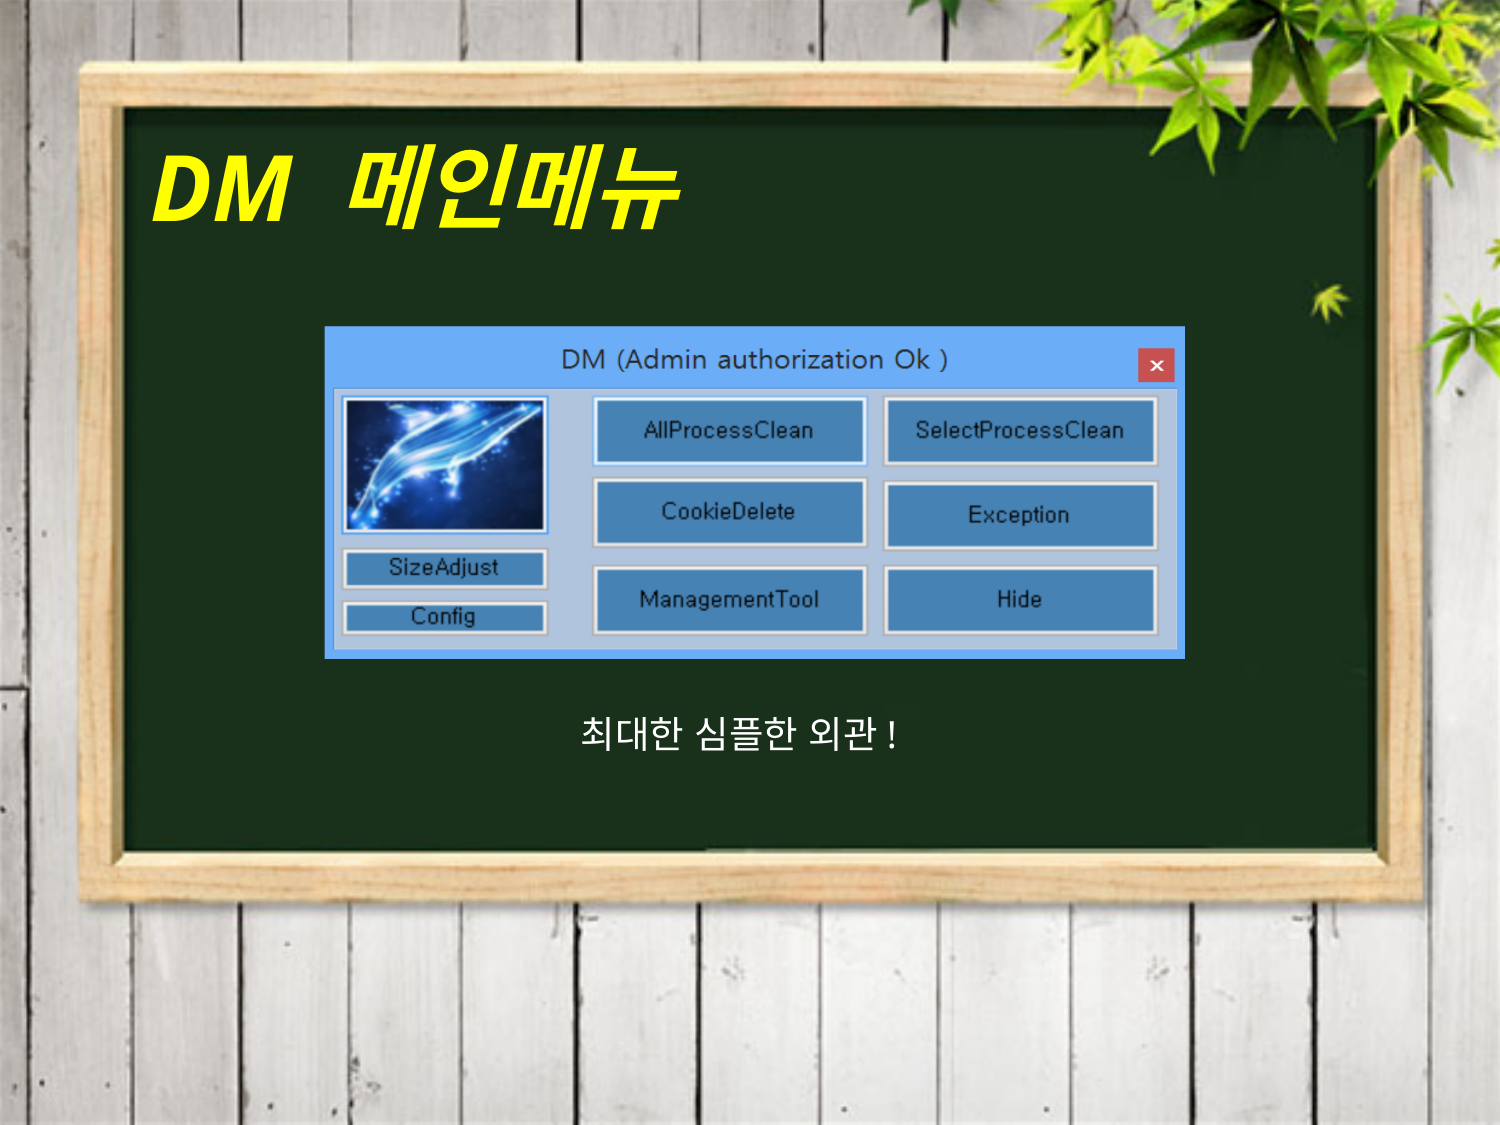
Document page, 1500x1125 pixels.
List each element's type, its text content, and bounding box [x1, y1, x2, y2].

text_box DM 메인메뉴 [135, 101, 916, 268]
text_box 최대한 심플한 외관! [566, 704, 934, 764]
picture [0, 0, 1500, 1125]
